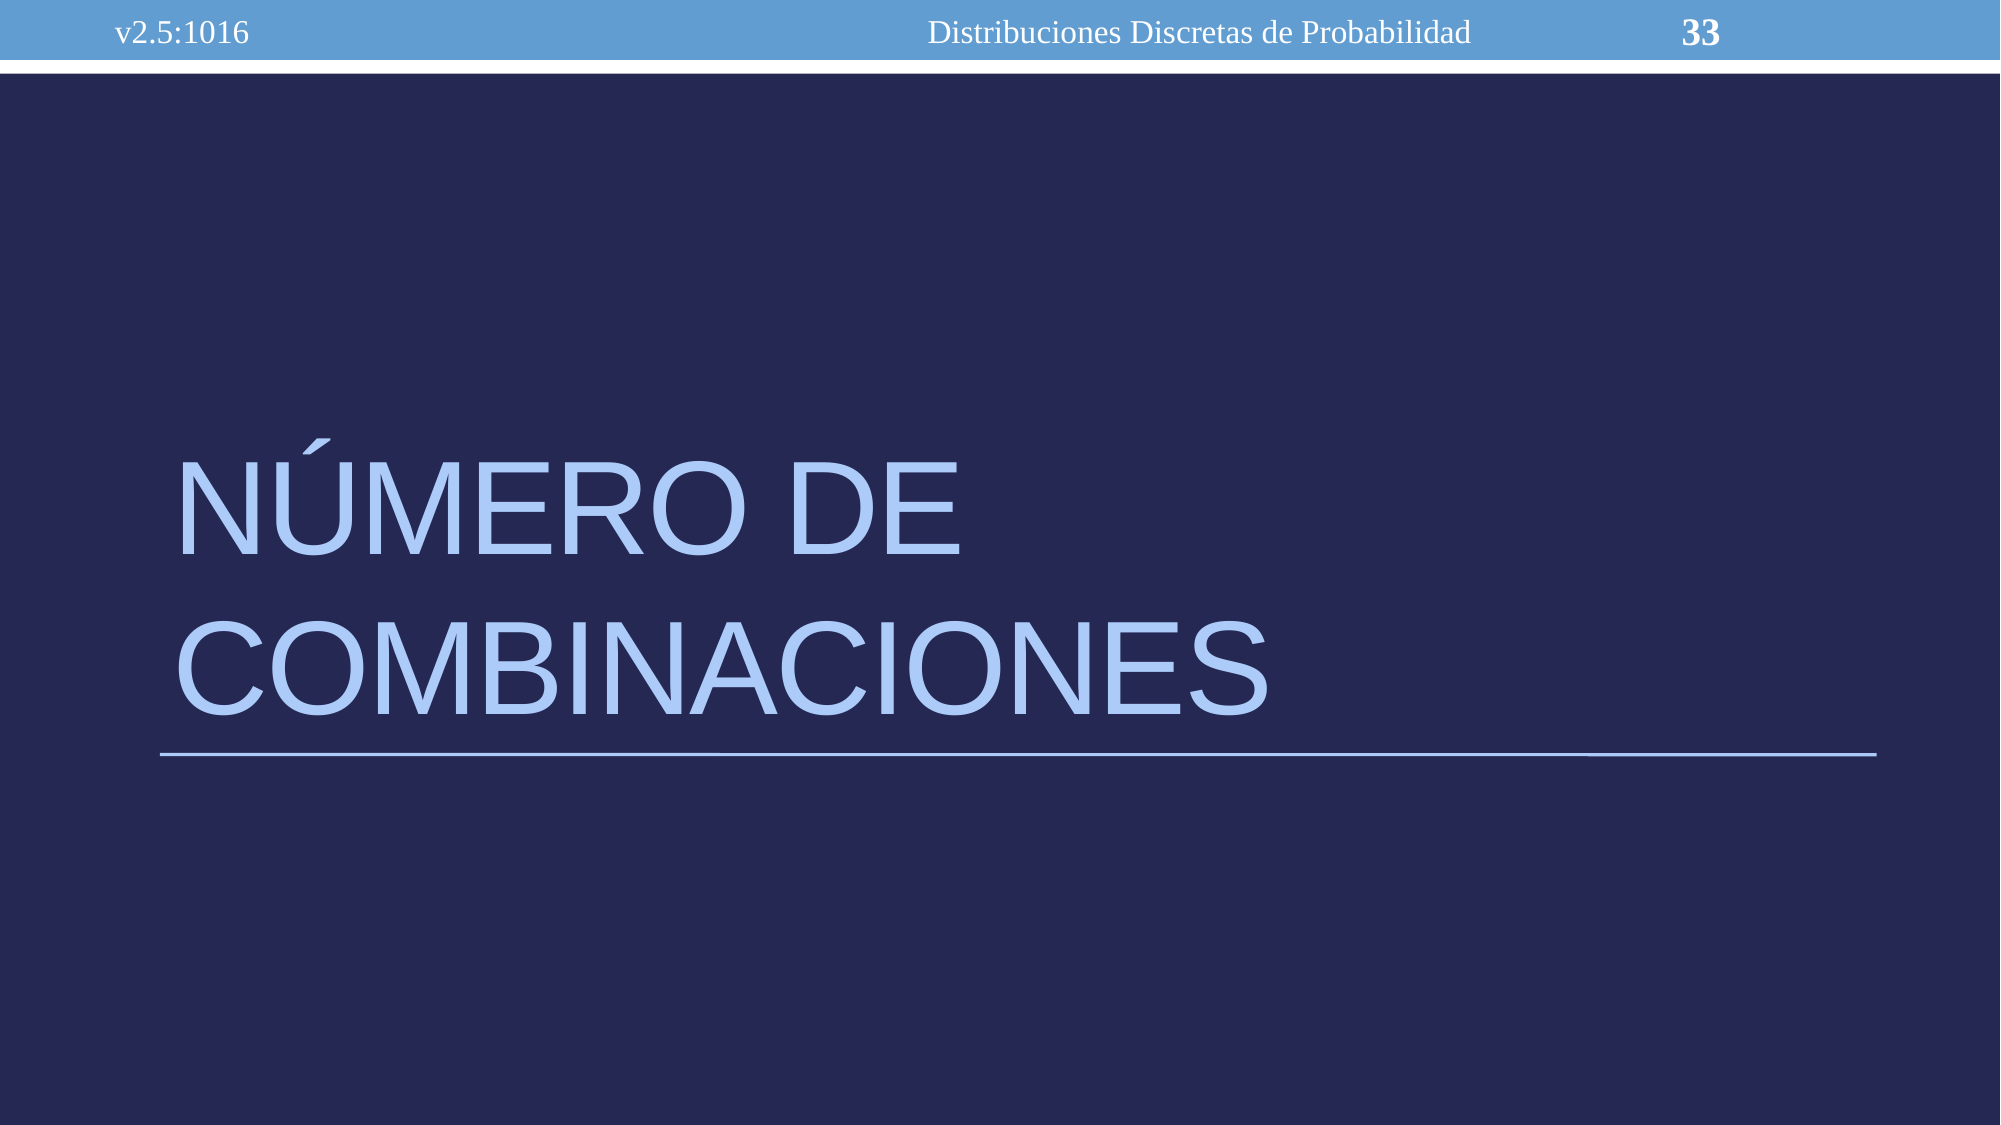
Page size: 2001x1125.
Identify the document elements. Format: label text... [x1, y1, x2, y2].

slide_number v2.5:1016 [99, 3, 734, 57]
title Número de combinaciones [157, 387, 1858, 749]
slide_number 33 [1666, 3, 1900, 57]
footer Distribuciones Discretas de Probabilidad [750, 3, 1650, 57]
